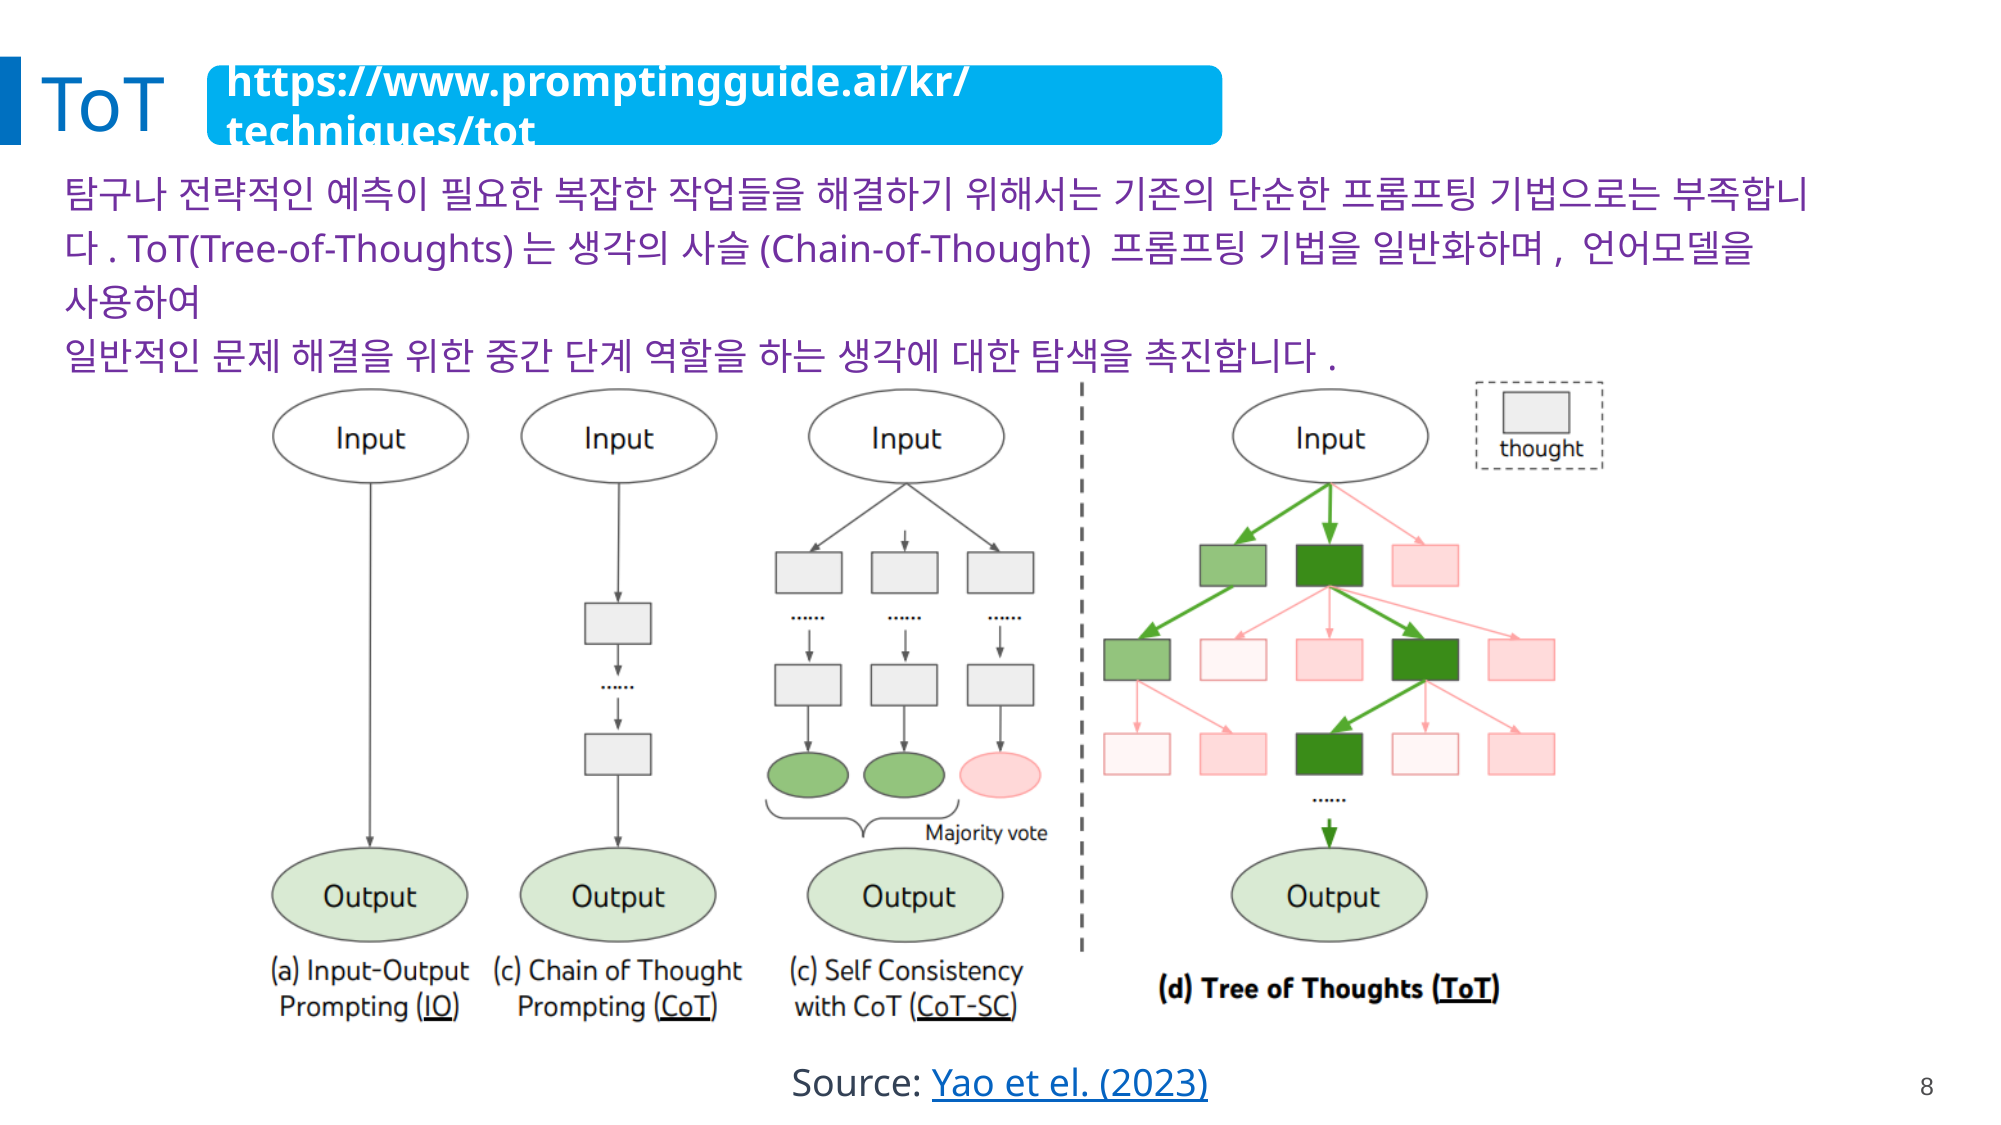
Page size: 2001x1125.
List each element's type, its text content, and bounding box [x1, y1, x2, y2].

text_box [0, 55, 22, 146]
text_box Source: Yao et el. (2023) [0, 1051, 2000, 1118]
text_box https://www.promptingguide.ai/kr/techniques/tot [206, 64, 1224, 147]
text_box ToT [26, 59, 632, 149]
picture [239, 337, 1630, 1044]
text_box 탐구나 전략적인 예측이 필요한 복잡한 작업들을 해결하기 위해서는 기존의 단순한 프롬프팅 기법으로는 부족합니다. ToT(Tree-of-Thoughts)는 생각의 사슬(Chain-of-Thought) 프롬프팅 기법을 일반화하며, 언어모델을 사용하여 일반적인 문제 해결을 위한 중간 단계 역할을 하는 생각에 대한 탐색을 촉진합니다. [49, 155, 1879, 386]
text_box [23, 56, 1934, 146]
